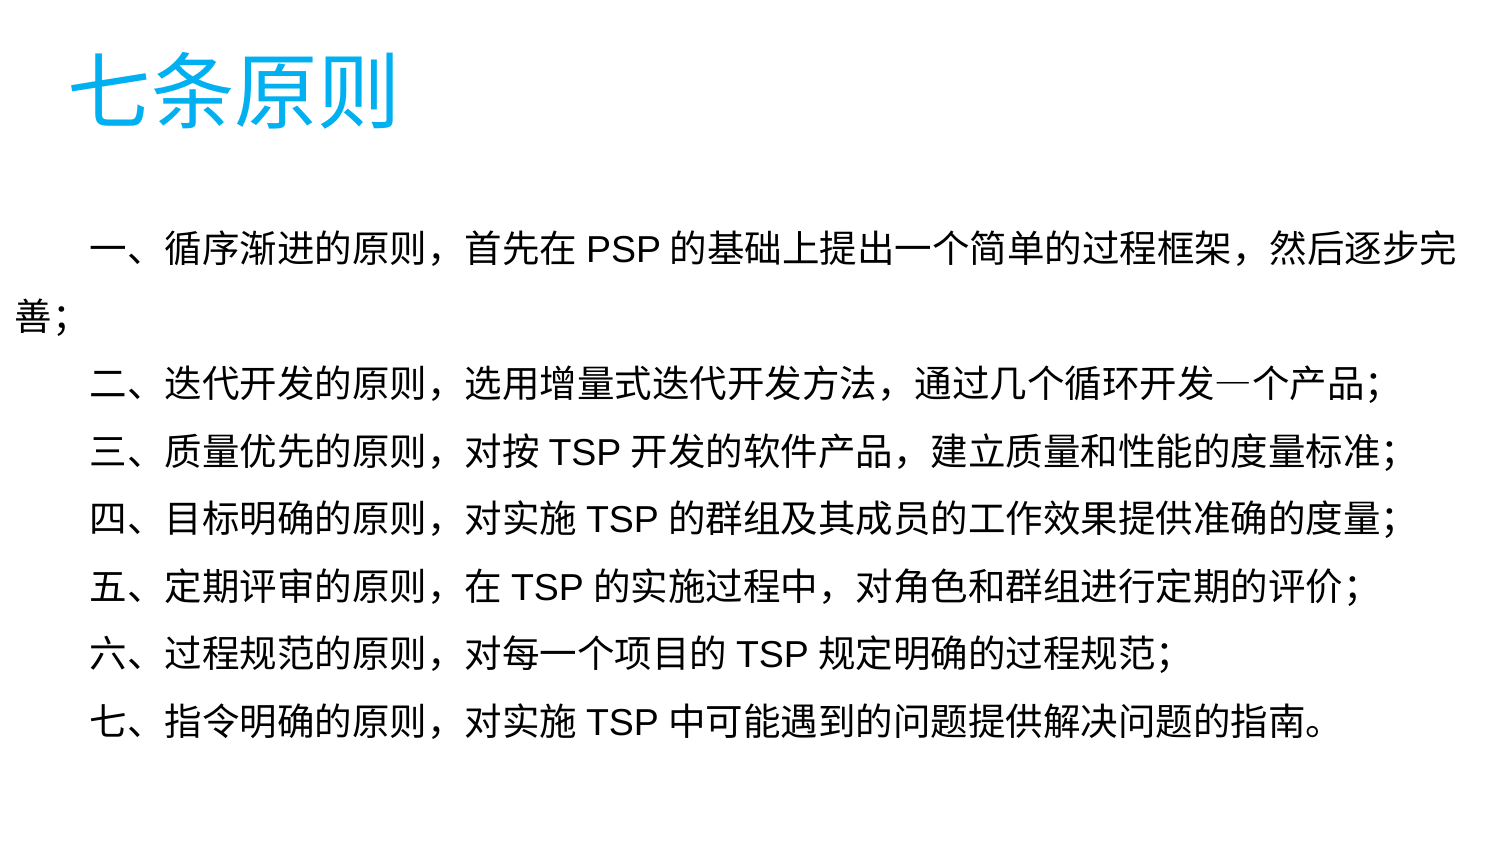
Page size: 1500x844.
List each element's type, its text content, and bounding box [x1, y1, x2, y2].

text_box 一、循序渐进的原则，首先在PSP的基础上提出一个简单的过程框架，然后逐步完善； 二、迭代开发的原则，选用增量式迭代开发方法，通过几个循环开发—个产品； 三、质量优先的原则，对按TSP开发的软件产品，建立质量和性能的度量标准； 四、目标明确的原则，对实施TSP的群组及其成员的工作效果提供准确的度量； 五、定期评审的原则，在TSP的实施过程中，对角色和群组进行定期的评价； 六、过程规范的原则，对每一个项目的TSP规定明确的过程规范； 七、指令明确的原则，对实施TSP中可能遇到的问题提供解决问题的指南。 [0, 195, 1500, 750]
text_box 七条原则 [53, 32, 420, 147]
